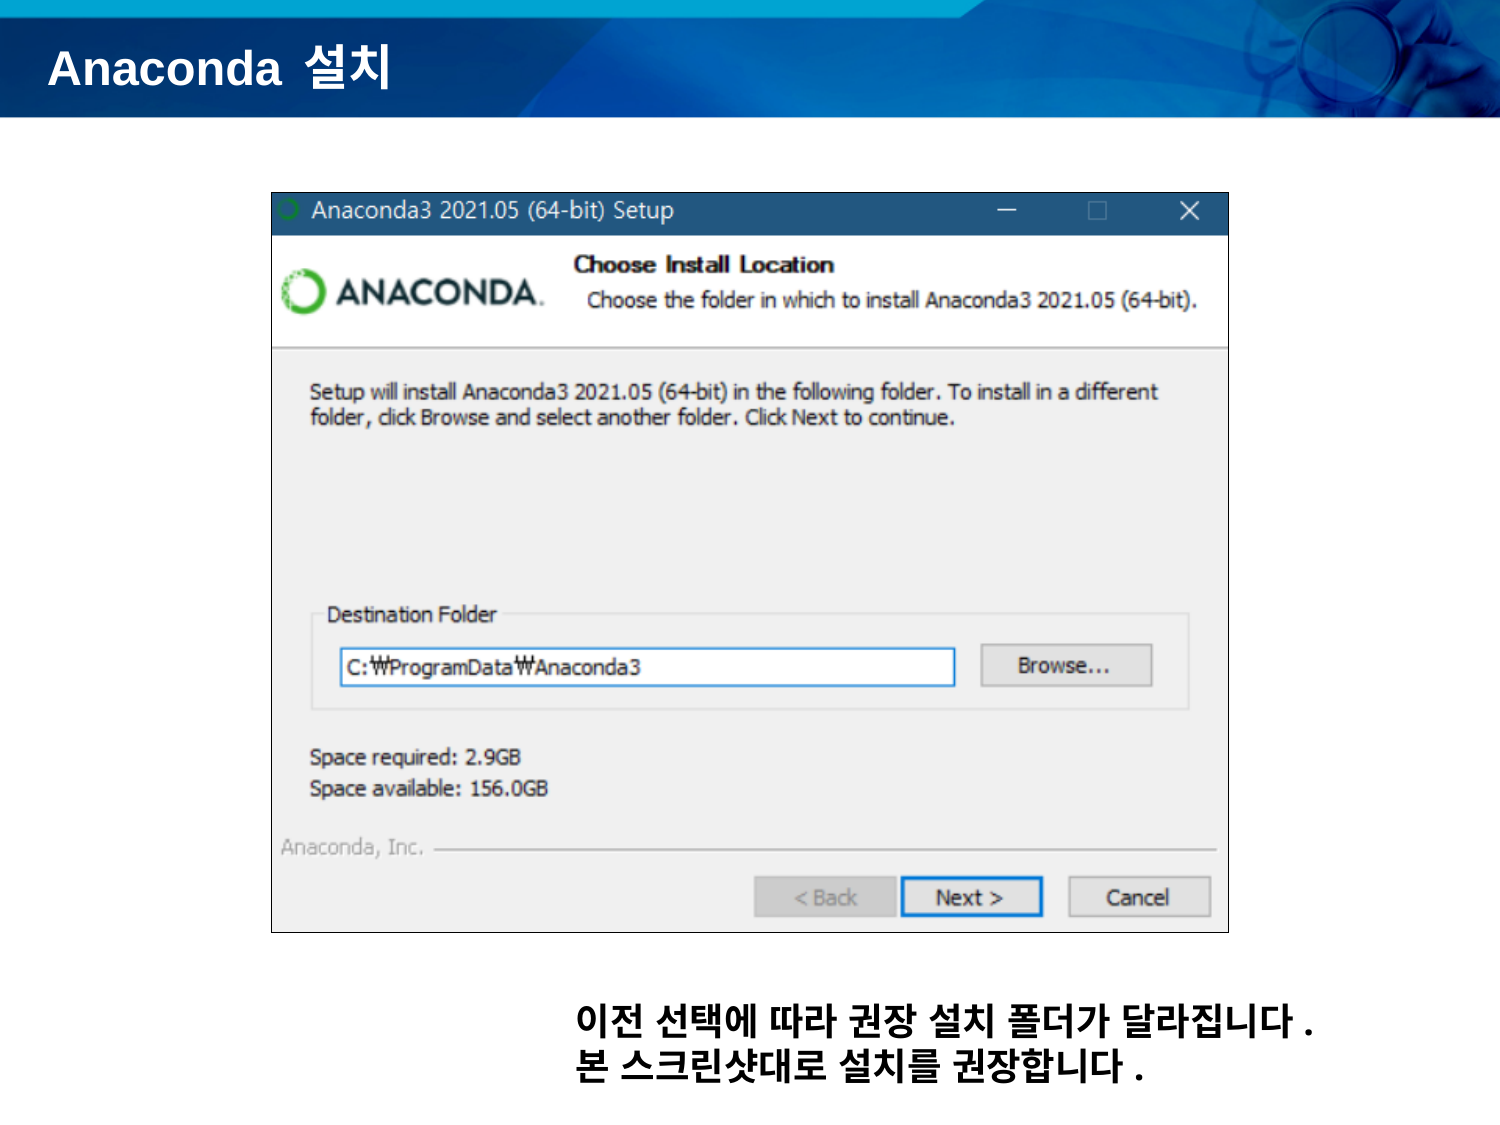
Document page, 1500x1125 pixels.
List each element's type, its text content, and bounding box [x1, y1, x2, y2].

picture [271, 192, 1229, 933]
text_box 이전 선택에 따라 권장 설치 폴더가 달라집니다. 본 스크린샷대로 설치를 권장합니다. [561, 990, 1468, 1096]
picture [0, 0, 1500, 118]
title Anaconda 설치 [31, 36, 1468, 105]
